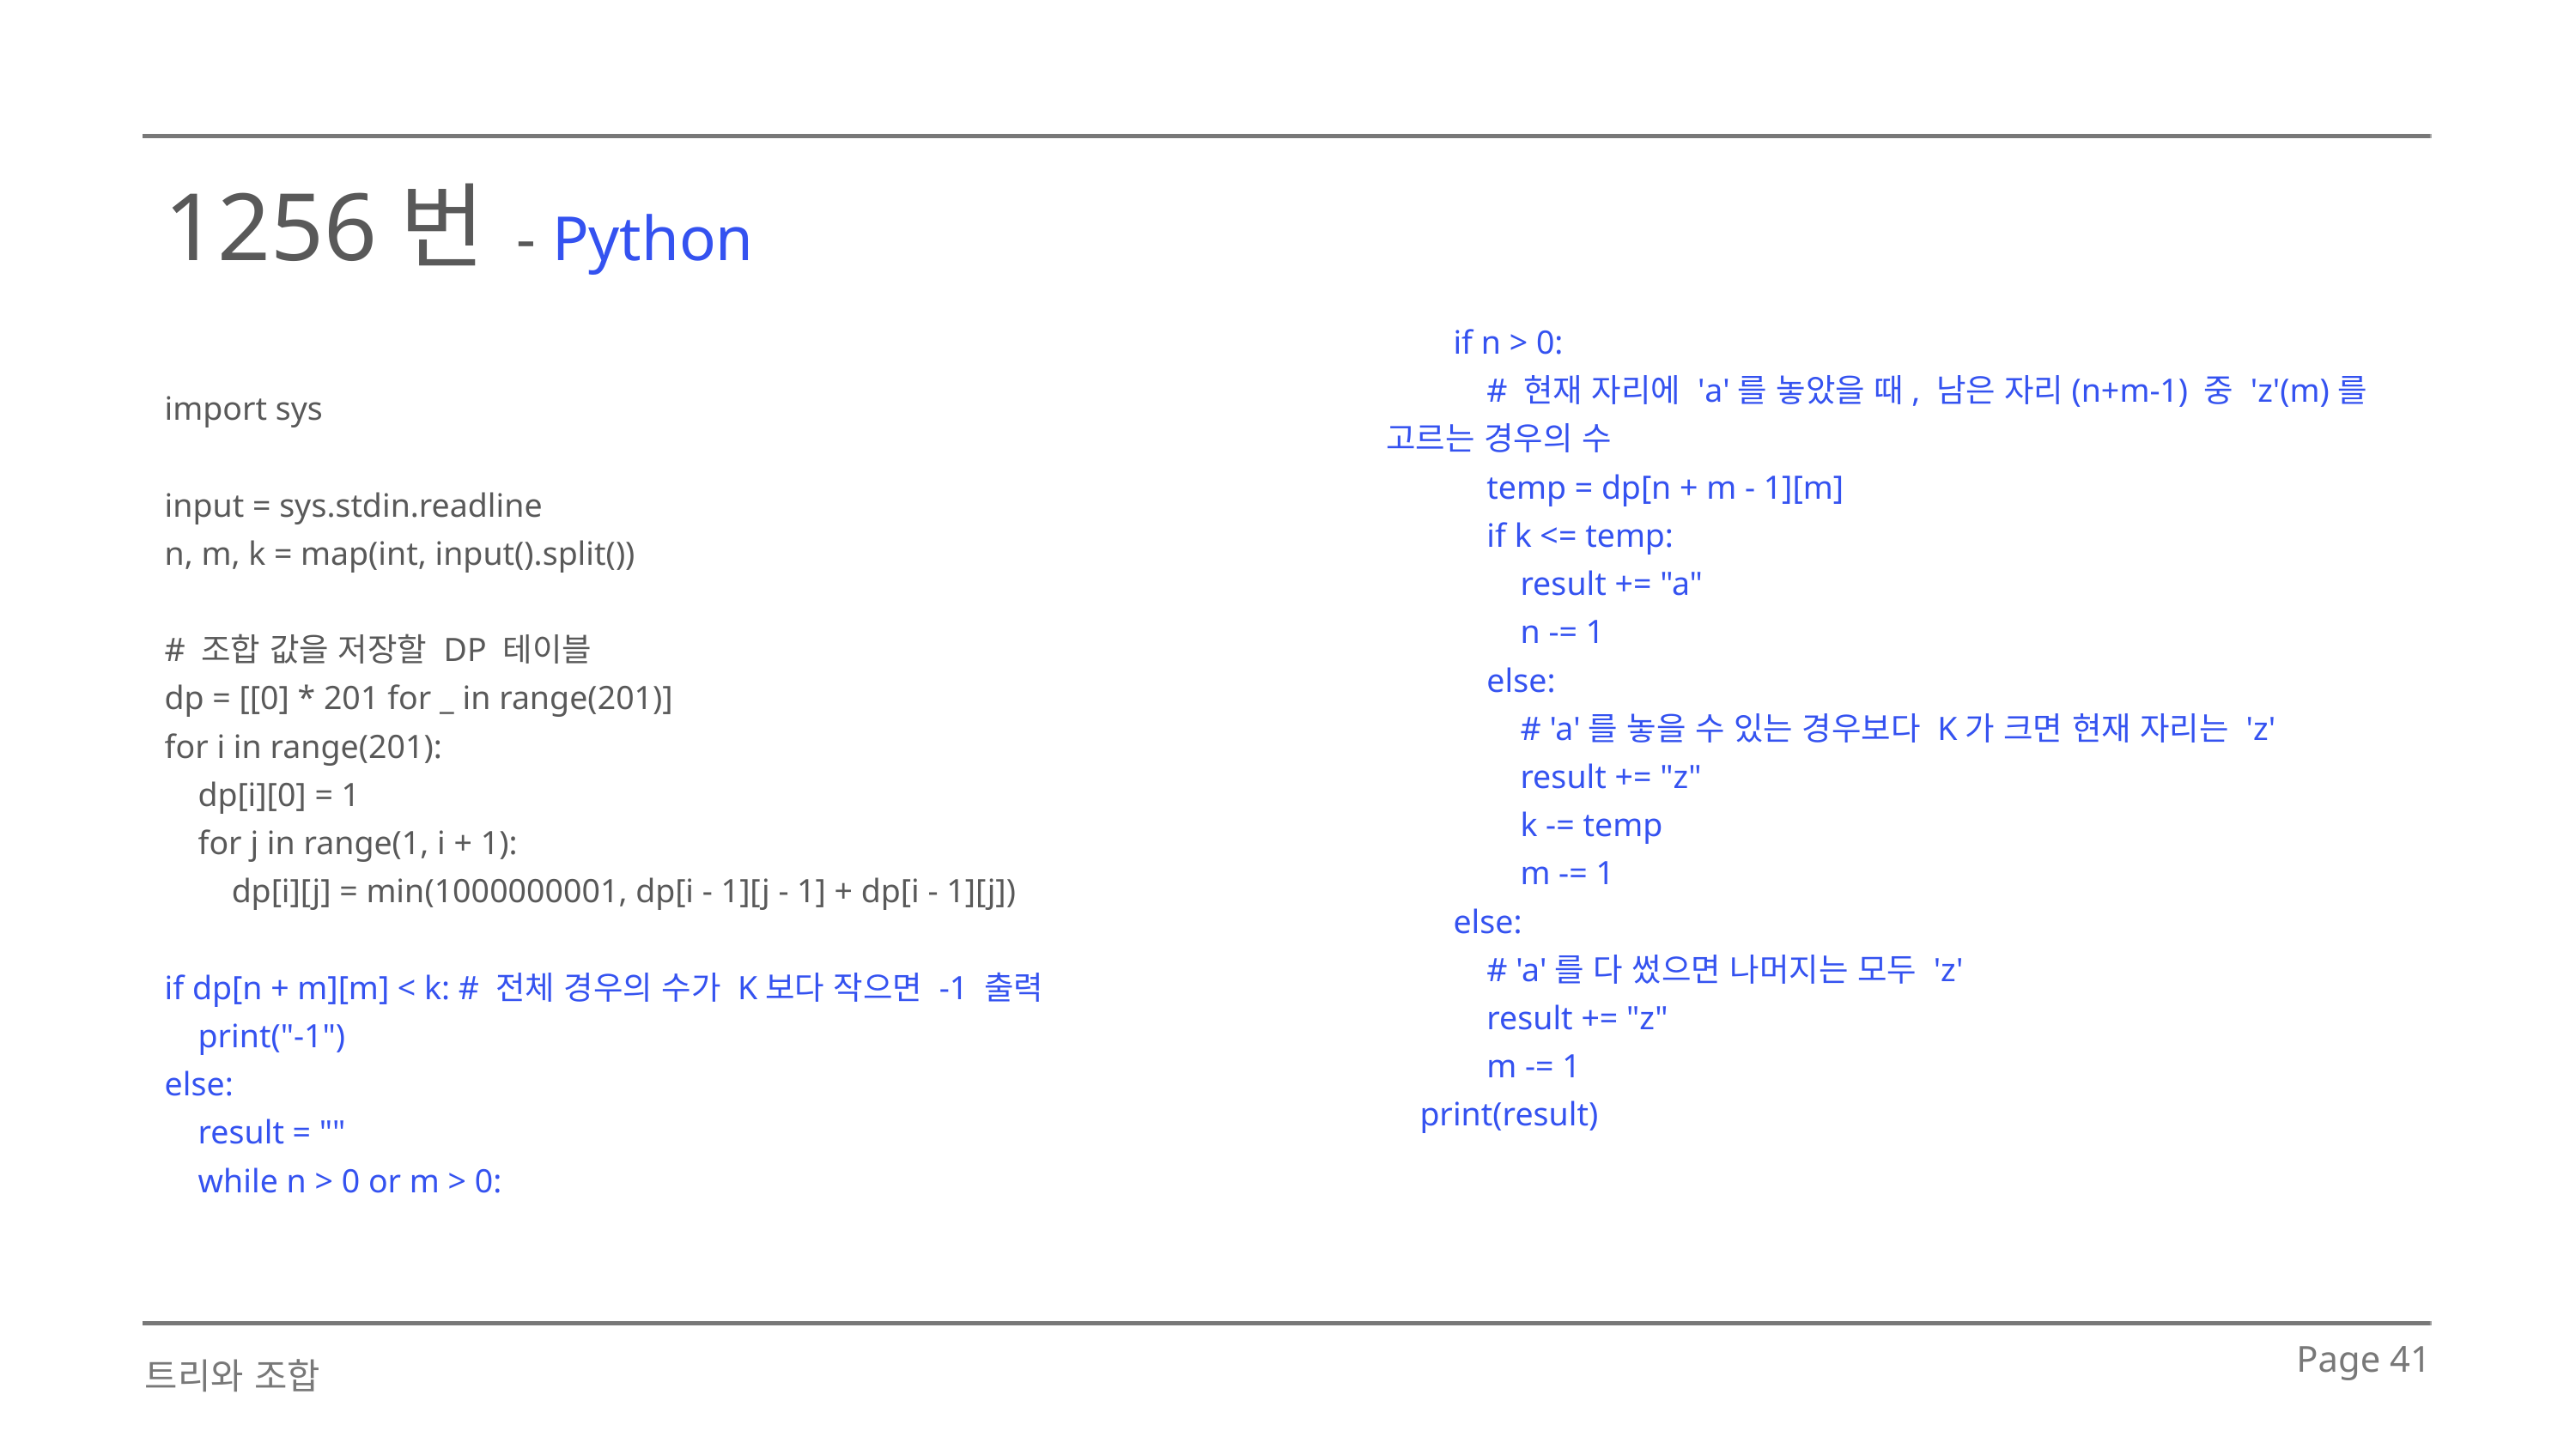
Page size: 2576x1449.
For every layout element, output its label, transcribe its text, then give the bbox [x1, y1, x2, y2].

text_box 1256번 - Python [164, 157, 2488, 288]
text_box if n > 0: # 현재 자리에 'a'를 놓았을 때, 남은 자리(n+m-1) 중 'z'(m)를 고르는 경우의 수 temp = dp[n + m - 1][m] if k <= temp: result += "a" n -= 1 else: # 'a'를 놓을 수 있는 경우보다 K가 크면 현재 자리는 'z' result += "z" k -= temp m -= 1 else: # 'a'를 다 썼으면 나머지는 모두 'z' result += "z" m -= 1 print(result) [1386, 311, 2440, 1134]
text_box Page 41 [2287, 1334, 2432, 1385]
text_box import sys input = sys.stdin.readline n, m, k = map(int, input().split()) # 조합 값을 저장할 DP 테이블 dp = [[0] * 201 for _ in range(201)] for i in range(201): dp[i][0] = 1 for j in range(1, i + 1): dp[i][j] = min(1000000001, dp[i - 1][j - 1] + dp[i - 1][j]) if dp[n + m][m] < k: # 전체 경우의 수가 K보다 작으면 -1 출력 print("-1") else: result = "" while n > 0 or m > 0: [164, 377, 1218, 1200]
picture [143, 133, 2432, 138]
picture [143, 1321, 2432, 1325]
text_box 트리와 조합 [144, 1351, 541, 1403]
